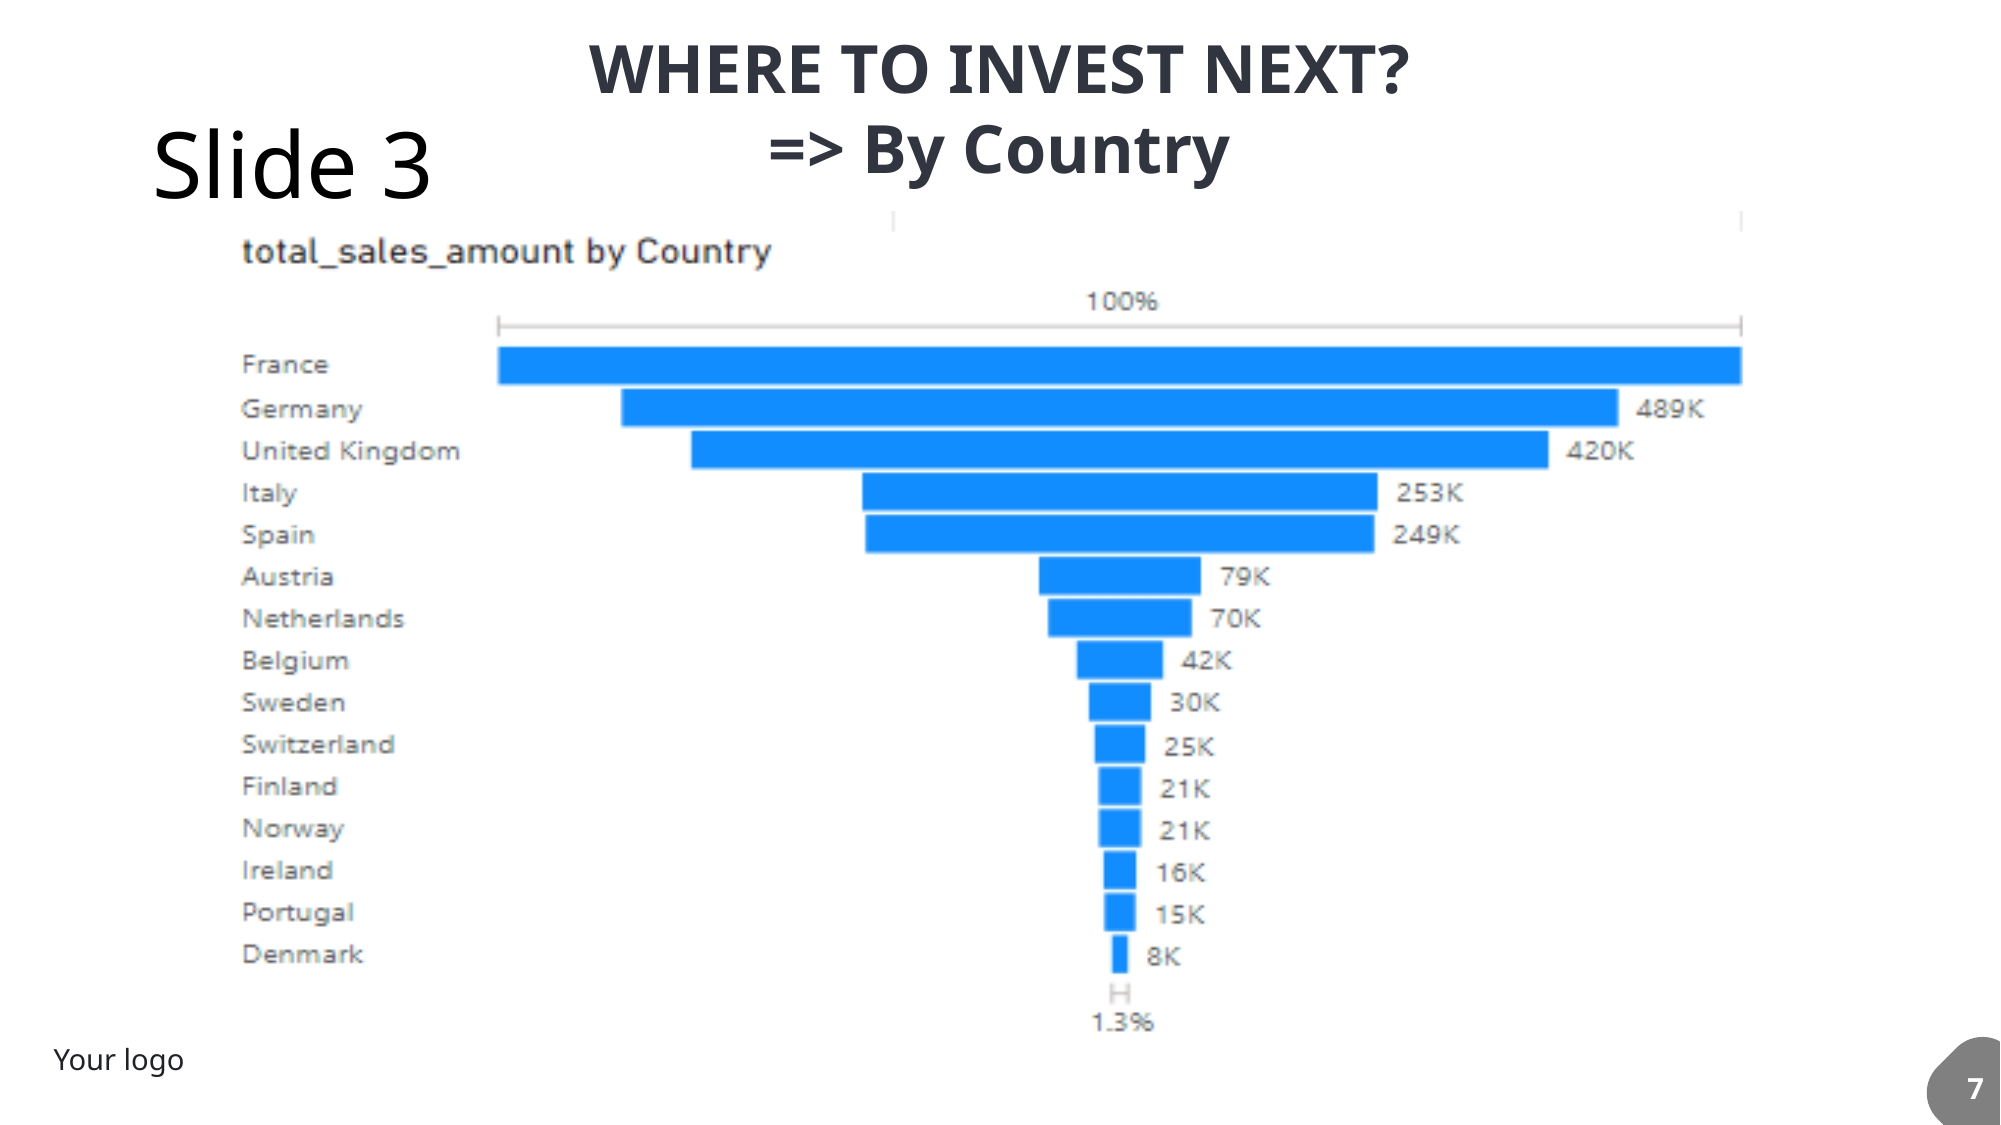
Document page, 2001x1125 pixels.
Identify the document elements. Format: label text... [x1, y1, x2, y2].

text_box Your logo [53, 1040, 185, 1076]
text_box 7 [1952, 1063, 1999, 1113]
picture [201, 211, 1744, 1041]
text_box [1925, 1035, 2000, 1125]
text_box WHERE TO INVEST NEXT? => By Country [589, 27, 1411, 59]
title Slide 3 [137, 59, 1863, 278]
